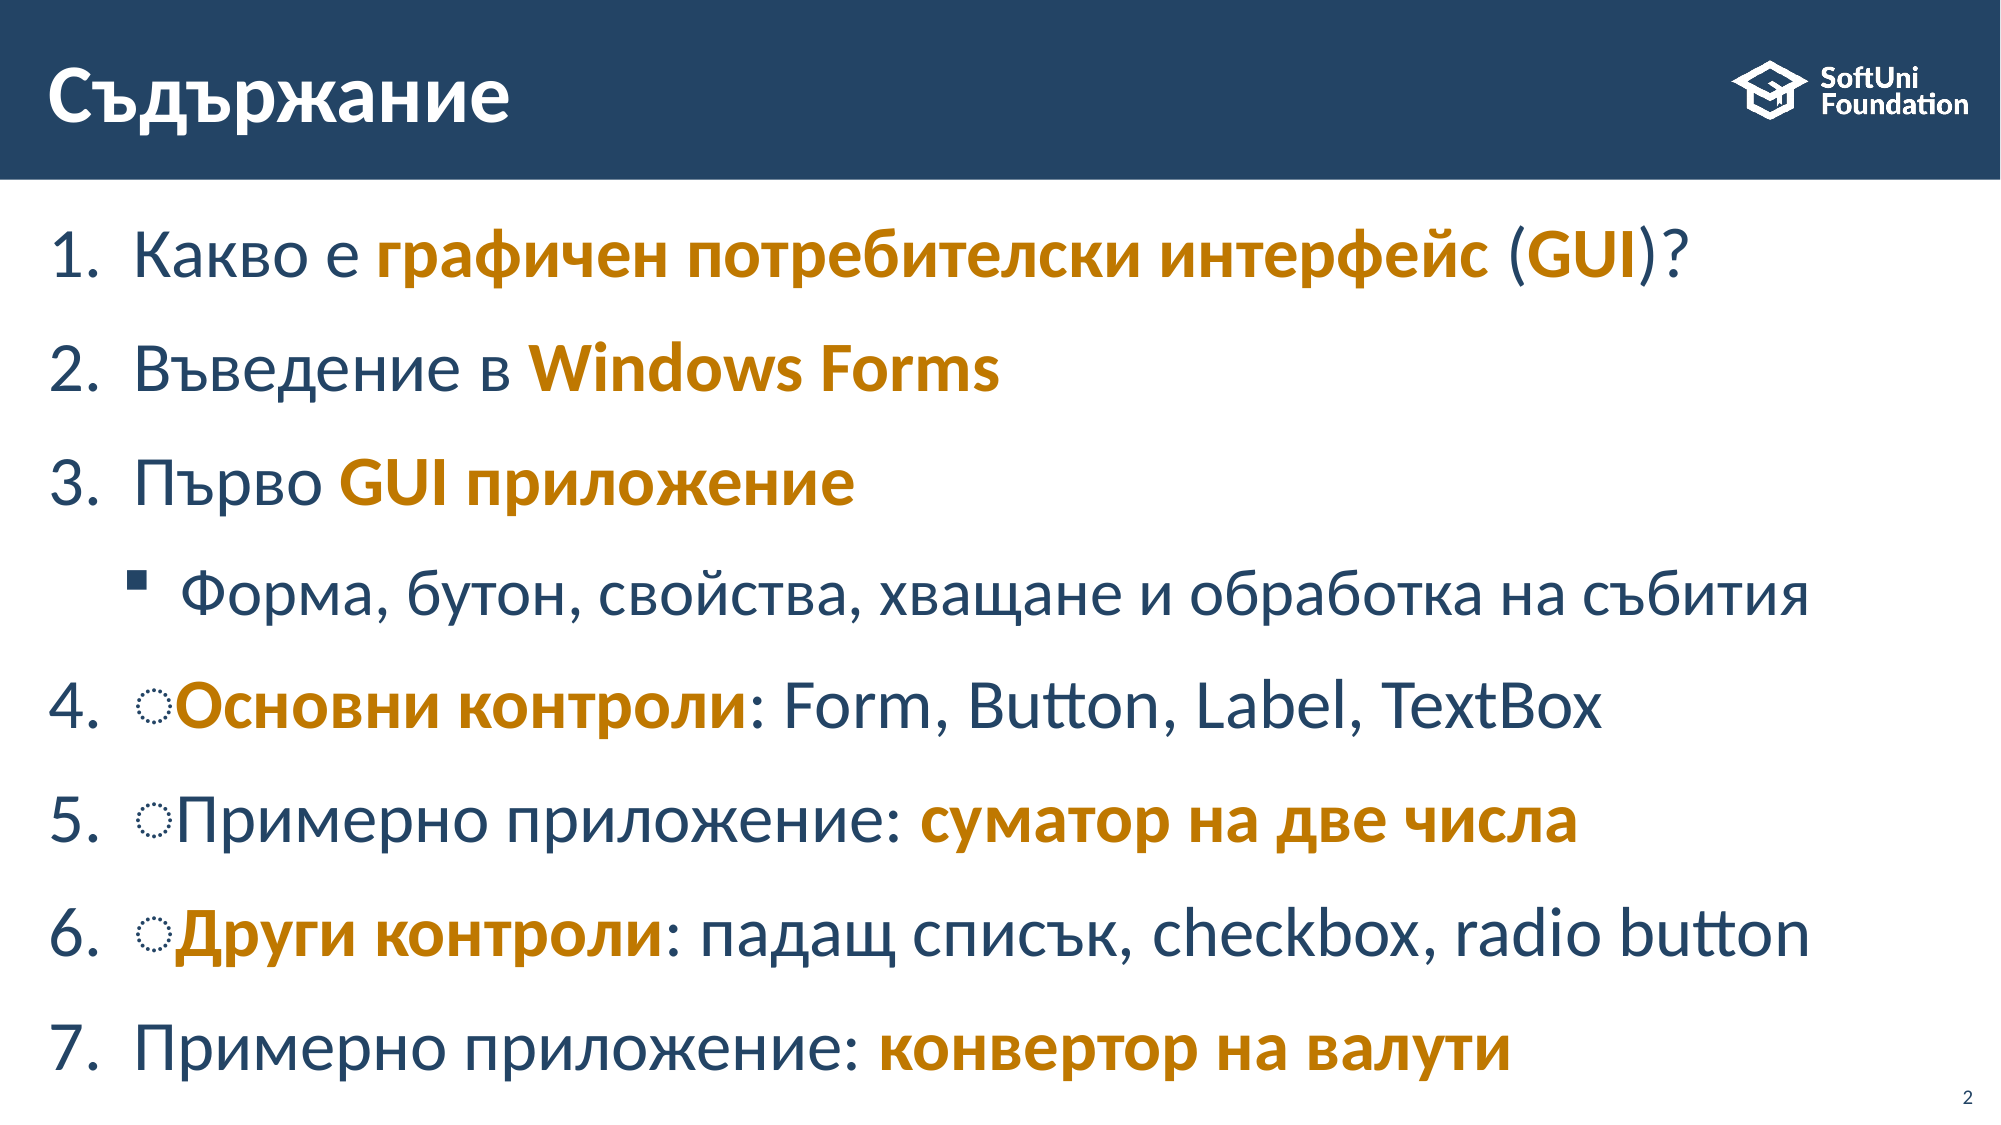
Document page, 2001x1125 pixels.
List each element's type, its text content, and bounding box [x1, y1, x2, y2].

list Какво е графичен потребителски интерфейс (GUI)? Въведение в Windows Forms Първо GUI приложение Форма, бутон, свойства, хващане и обработка на събития ͏͏͏Основни контроли: Form, Button, Label, TextBox ͏Примерно приложение: суматор на две числа ͏Други контроли: падащ списък, checkbox, radio button Примерно приложение: конвертор на валути [31, 196, 1970, 1104]
slide_number 2 [1927, 1067, 1989, 1117]
title Съдържание [31, 16, 1716, 162]
picture [1731, 60, 1968, 120]
